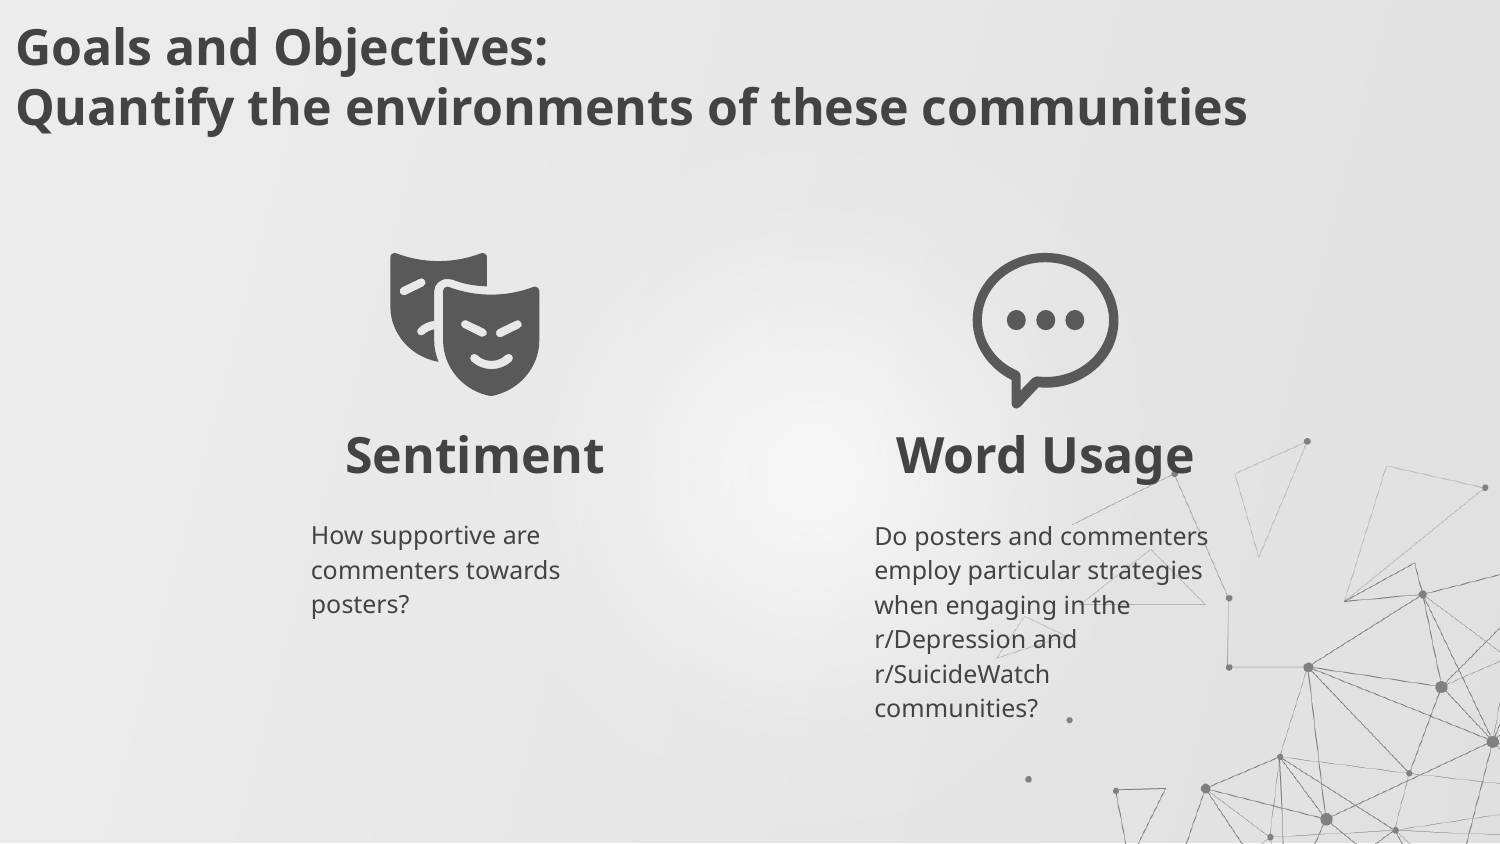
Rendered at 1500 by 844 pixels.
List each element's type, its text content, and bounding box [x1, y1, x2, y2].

subtitle Do posters and commenters employ particular strategies when engaging in the r/Depression and r/SuicideWatch communities? [859, 501, 1233, 666]
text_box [971, 252, 1121, 409]
title Goals and Objectives: Quantify the environments of these communities [0, 0, 1500, 168]
picture [0, 168, 1500, 844]
title Sentiment [307, 408, 643, 488]
title Word Usage [841, 408, 1251, 488]
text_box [390, 252, 540, 397]
subtitle How supportive are commenters towards posters? [295, 500, 679, 665]
